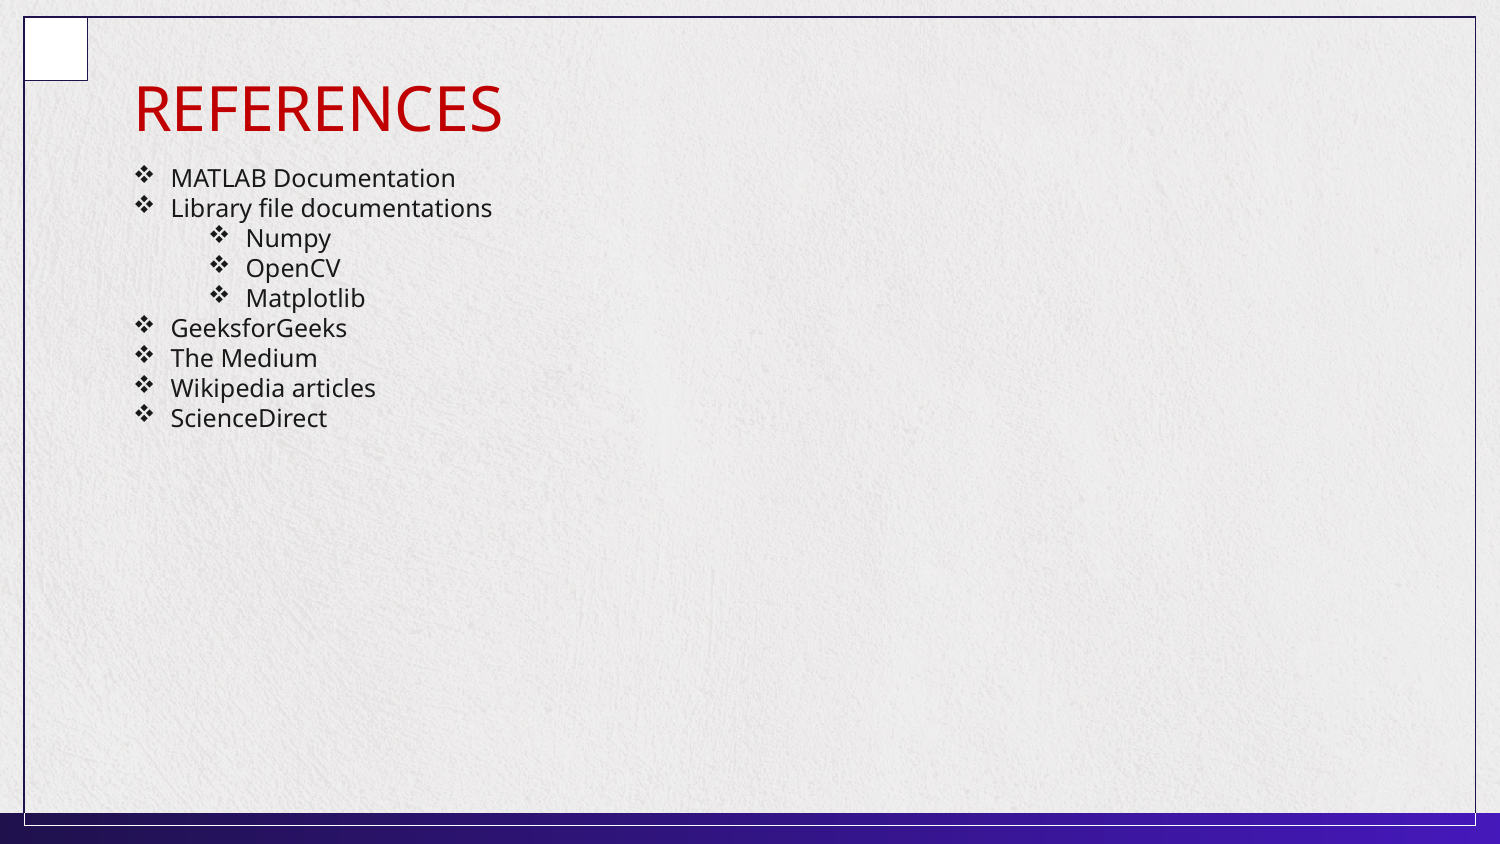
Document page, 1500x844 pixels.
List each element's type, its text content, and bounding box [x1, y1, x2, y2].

title REFERENCES [118, 53, 1382, 147]
picture [0, 0, 1500, 844]
subtitle MATLAB Documentation Library file documentations Numpy OpenCV Matplotlib GeeksforGeeks The Medium Wikipedia articles ScienceDirect [118, 147, 1382, 771]
